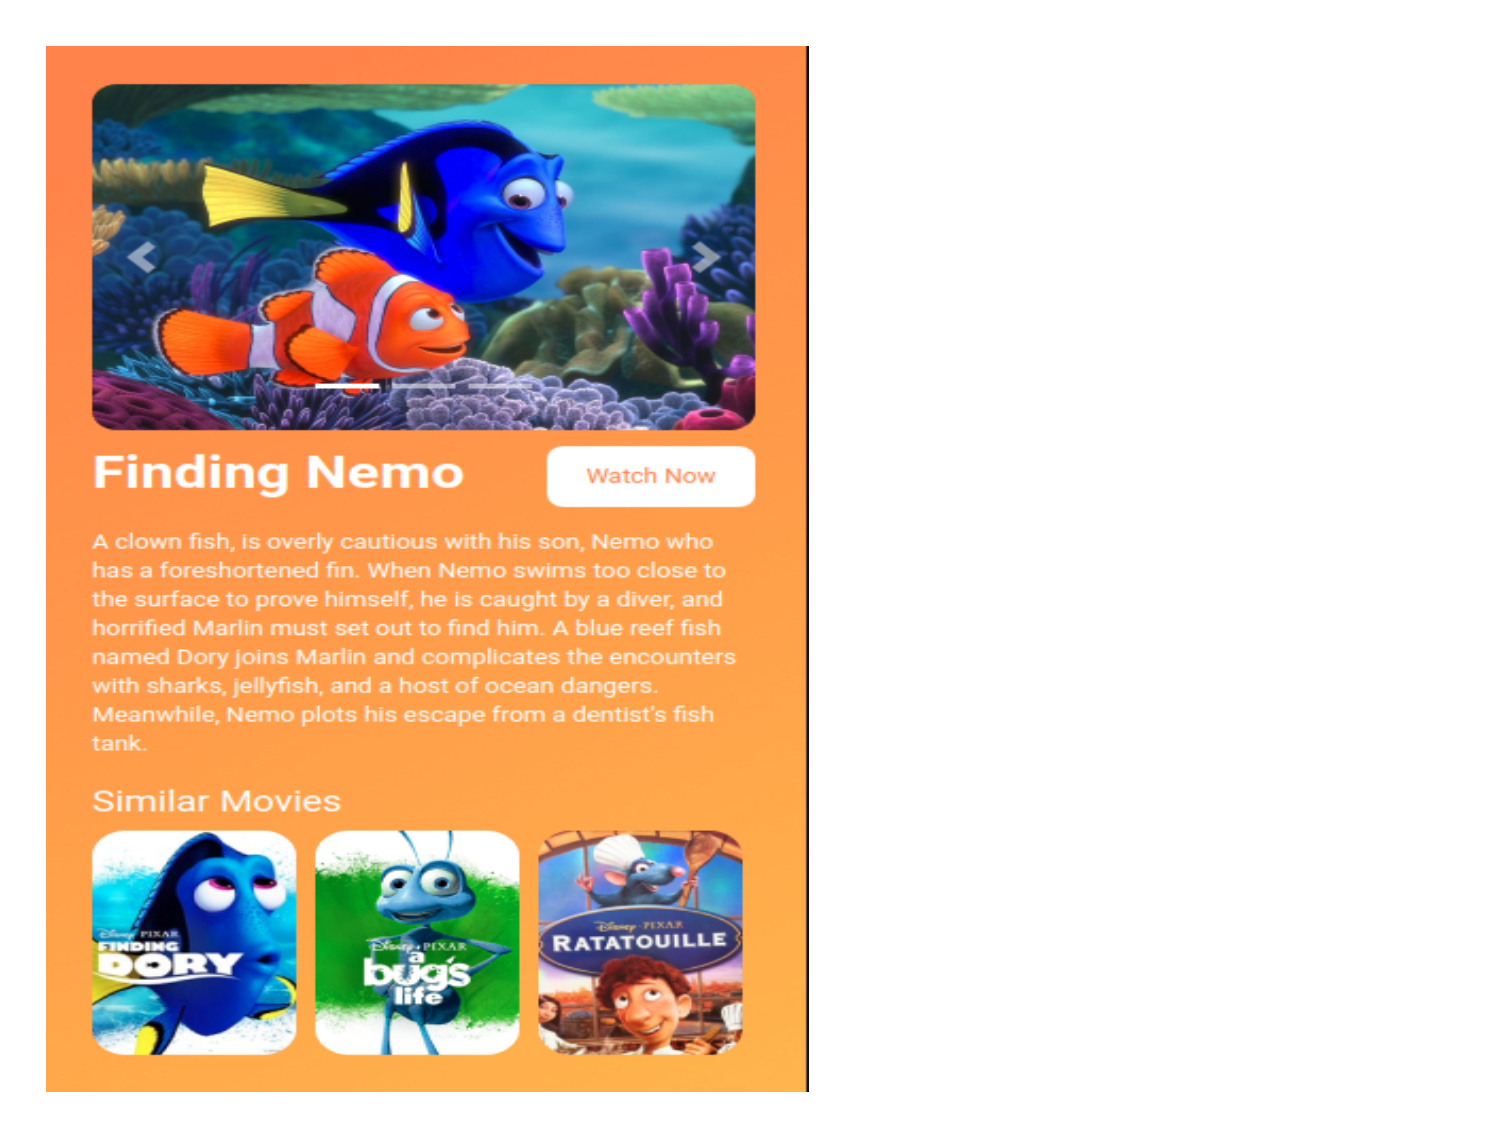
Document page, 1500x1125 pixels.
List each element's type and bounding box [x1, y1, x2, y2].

list [46, 46, 809, 1092]
